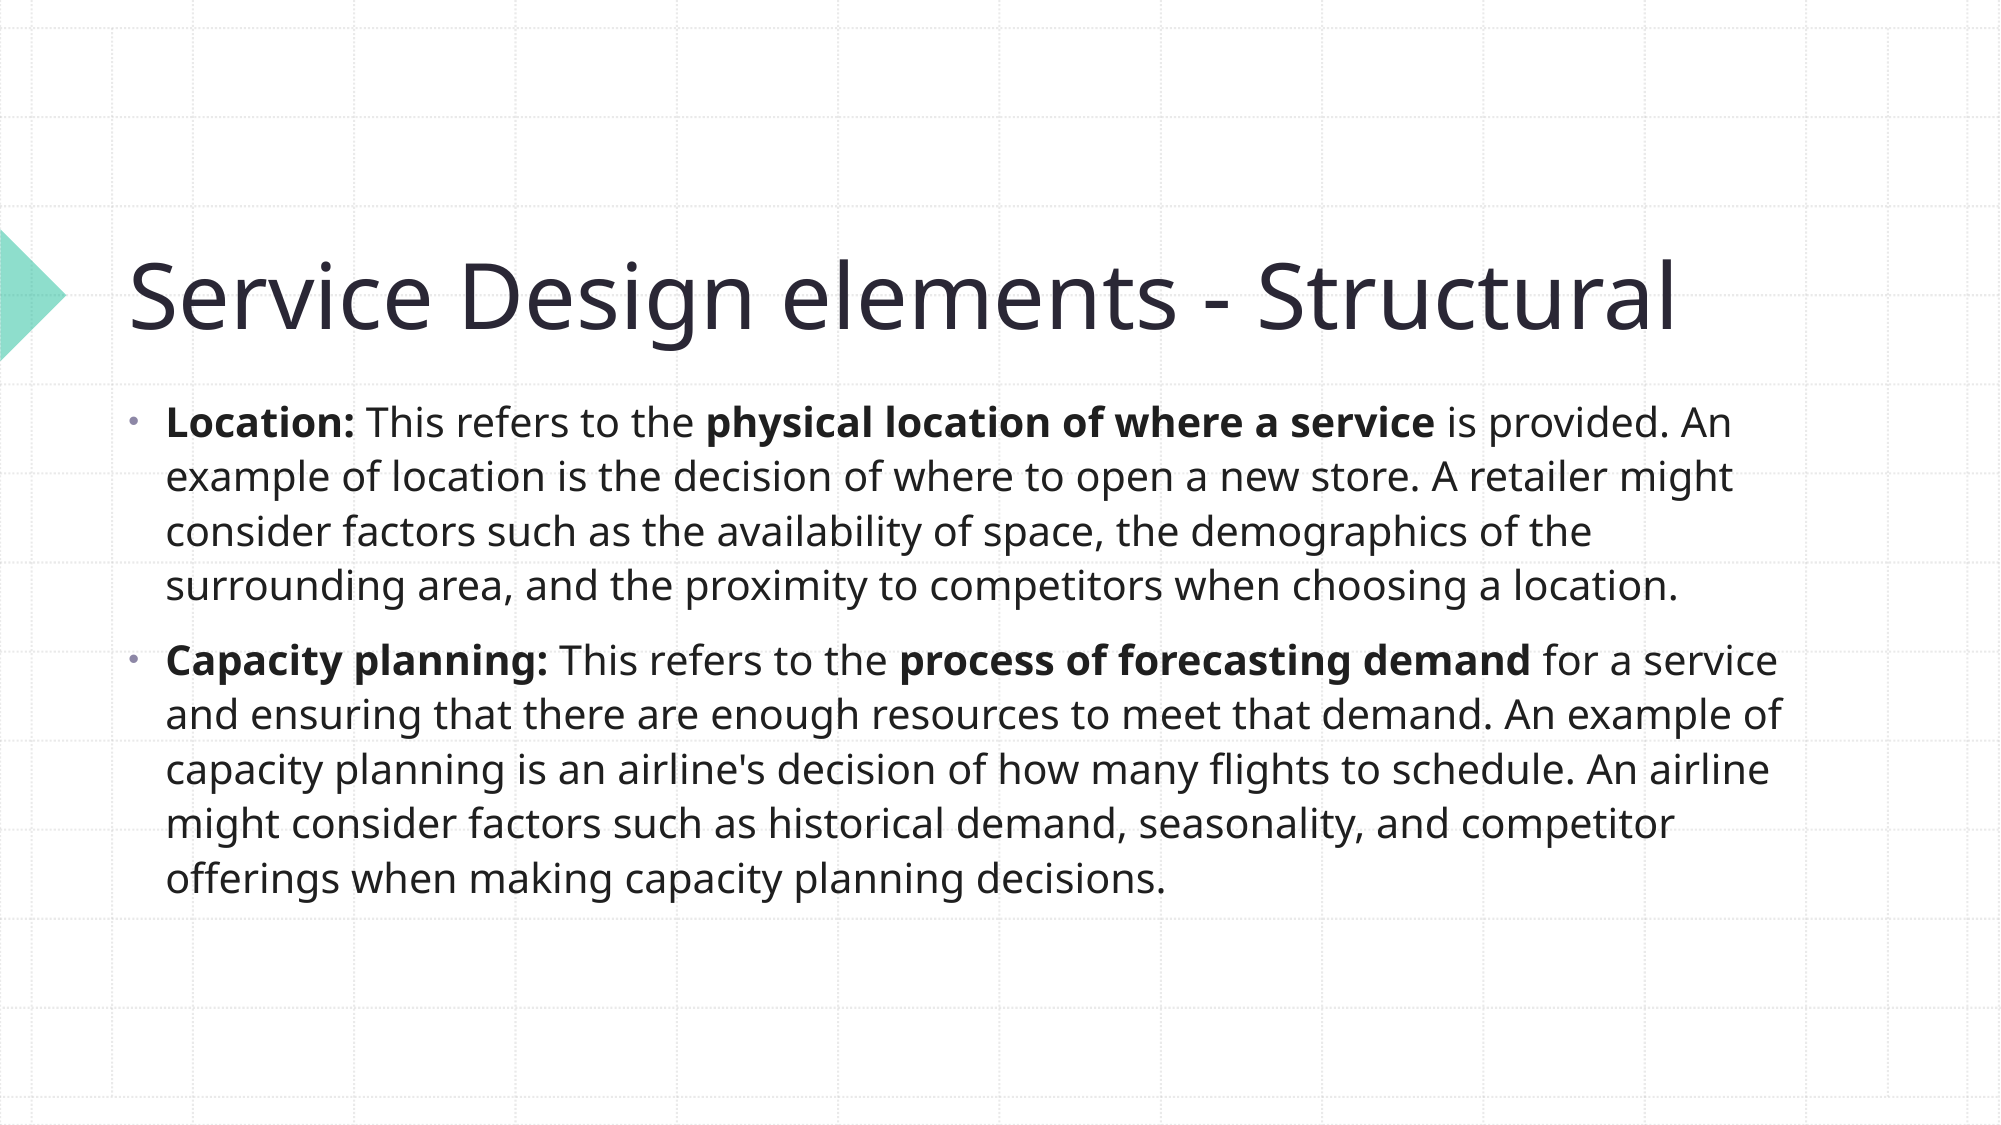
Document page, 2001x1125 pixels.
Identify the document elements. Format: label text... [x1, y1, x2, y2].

list Location: This refers to the physical location of where a service is provided. An example of location is the decision of where to open a new store. A retailer might consider factors such as the availability of space, the demographics of the surrounding area, and the proximity to competitors when choosing a location. Capacity planning: This refers to the process of forecasting demand for a service and ensuring that there are enough resources to meet that demand. An example of capacity planning is an airline's decision of how many flights to schedule. An airline might consider factors such as historical demand, seasonality, and competitor offerings when making capacity planning decisions. [113, 383, 1808, 969]
title Service Design elements - Structural [113, 119, 1808, 356]
